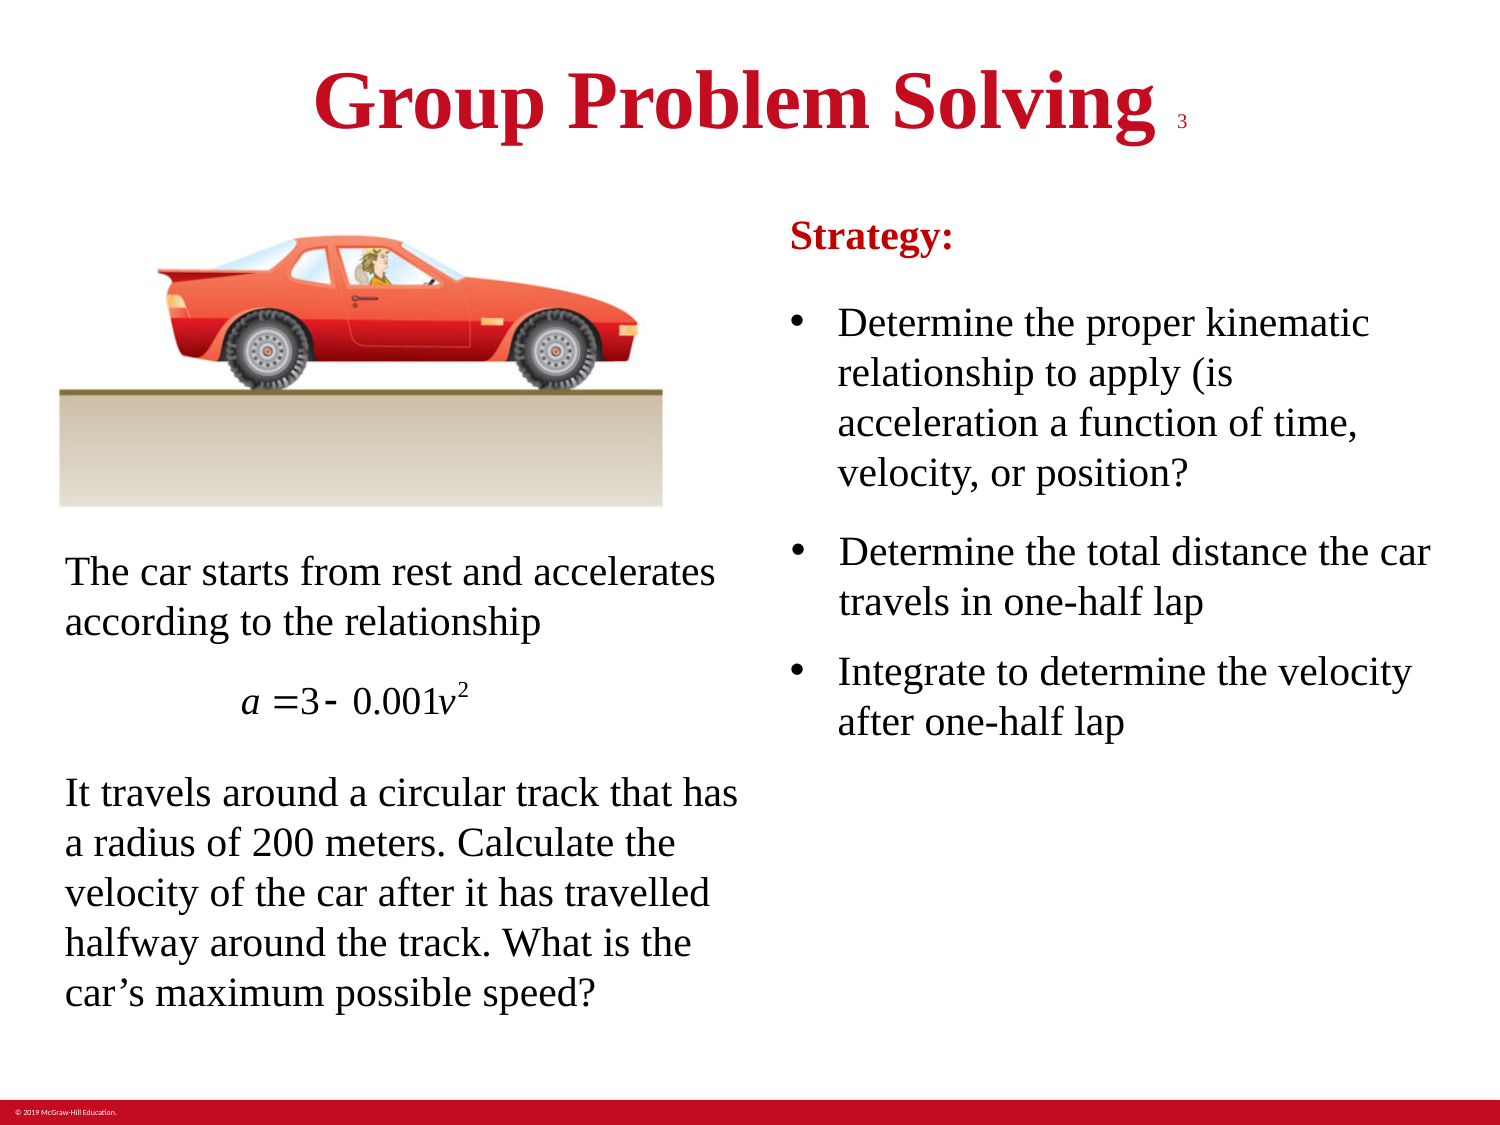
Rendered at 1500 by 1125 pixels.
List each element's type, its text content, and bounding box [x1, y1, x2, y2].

list Determine the total distance the car travels in one-half lap [776, 516, 1464, 625]
list It travels around a circular track that has a radius of 200 meters. Calculate the velocity of the car after it has travelled halfway around the track. What is the car’s maximum possible speed? [50, 757, 763, 1025]
list Integrate to determine the velocity after one-half lap [774, 636, 1438, 750]
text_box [234, 672, 476, 726]
list Strategy: Determine the proper kinematic relationship to apply (is acceleration a function of time, velocity, or position? [774, 200, 1425, 511]
list The car starts from rest and accelerates according to the relationship [50, 536, 750, 650]
picture [58, 212, 666, 508]
title Group Problem Solving 3 [75, 37, 1425, 138]
